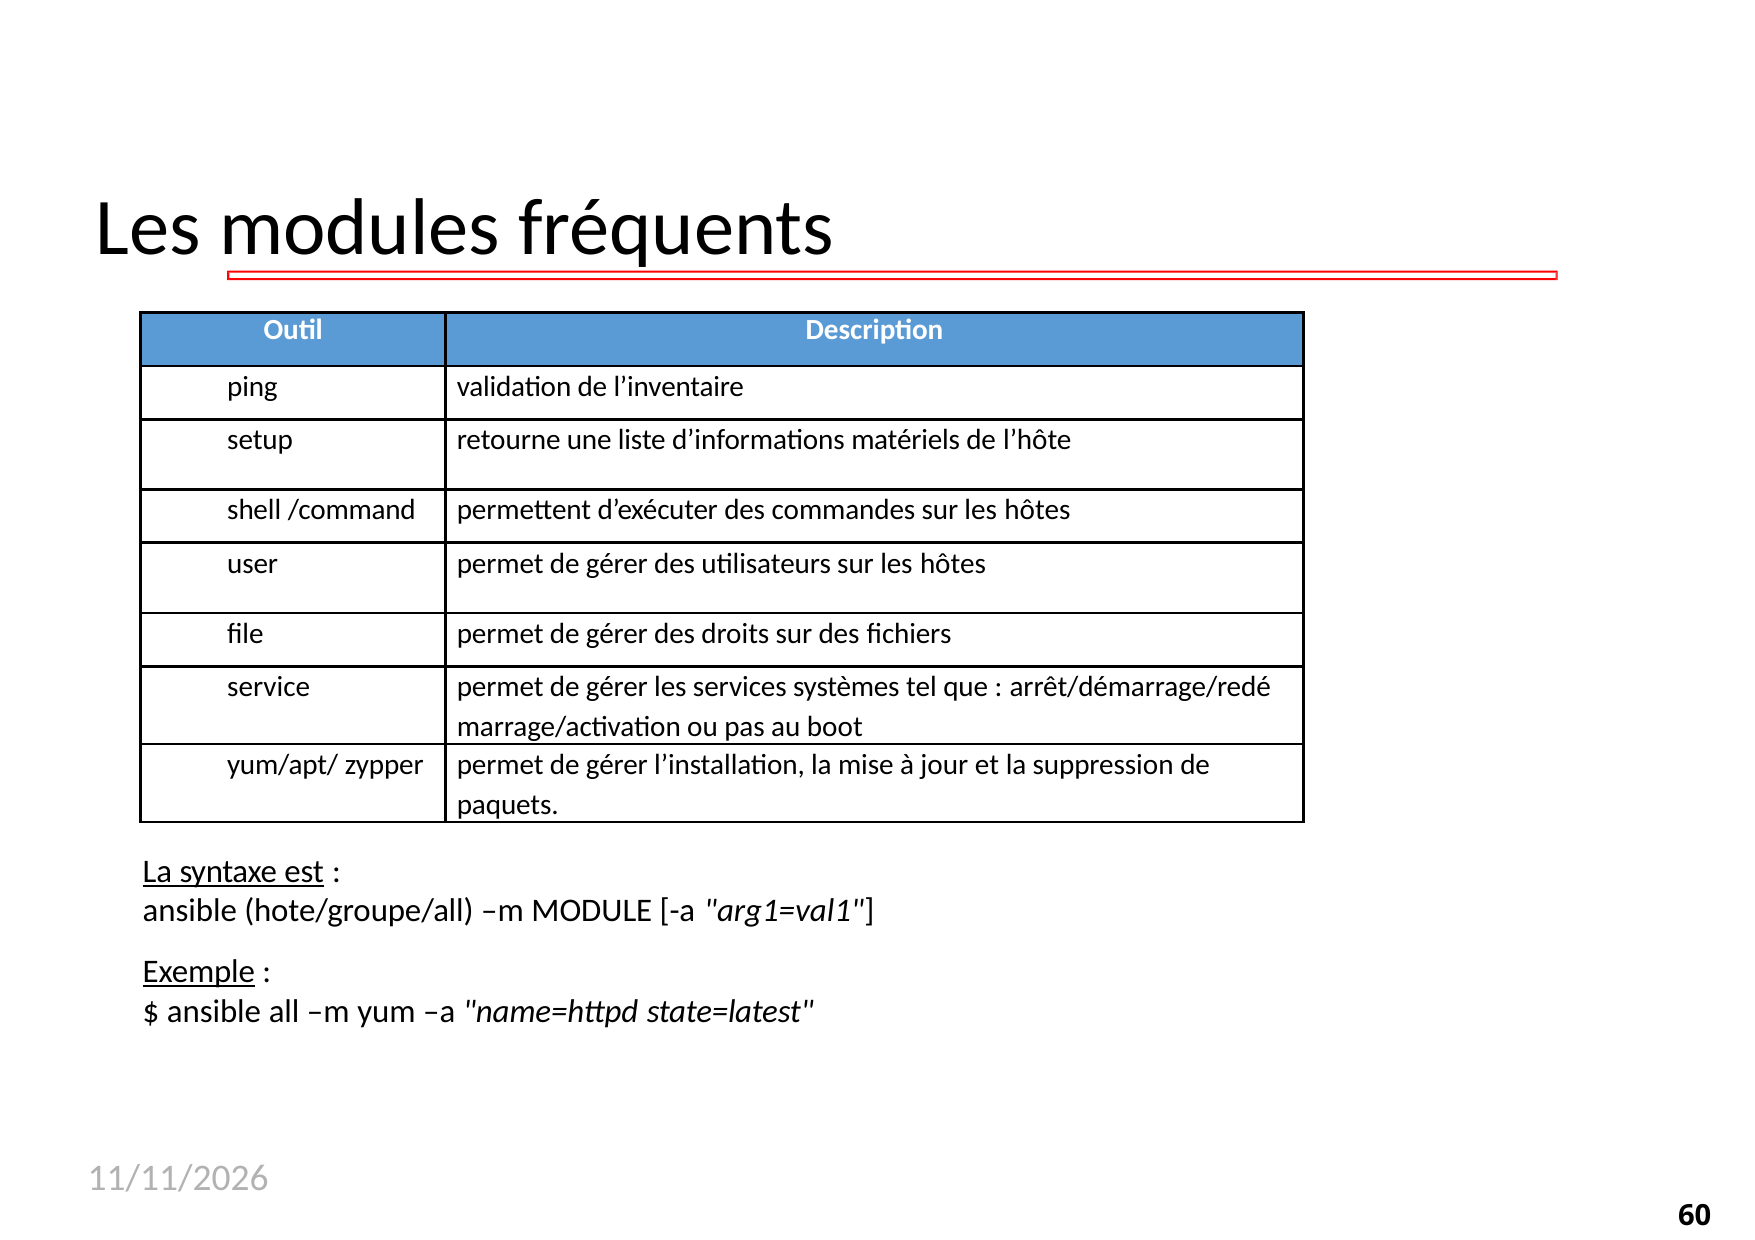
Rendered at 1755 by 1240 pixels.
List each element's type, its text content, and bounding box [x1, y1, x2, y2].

table_cell service [142, 668, 444, 743]
table_cell permet de gérer des droits sur des fichiers [447, 614, 1302, 665]
table_cell validation de l’inventaire [447, 367, 1302, 418]
table_cell permet de gérer les services systèmes tel que : arrêt/démarrage/redé marrage/activation ou pas au boot [447, 668, 1302, 743]
table_cell permettent d’exécuter des commandes sur les hôtes [447, 491, 1302, 541]
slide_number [87, 1152, 492, 1215]
text_box Les modules fréquents [93, 172, 896, 271]
table_cell permet de gérer des utilisateurs sur les hôtes [447, 544, 1302, 612]
table_cell yum/apt/ zypper [142, 745, 444, 821]
table_cell setup [142, 421, 444, 488]
table_cell permet de gérer l’installation, la mise à jour et la suppression de paquets. [447, 745, 1302, 821]
table_cell file [142, 614, 444, 665]
table_cell shell /command [142, 491, 444, 541]
table_cell ping [142, 367, 444, 418]
text_box La syntaxe est : ansible (hote/groupe/all) –m MODULE [-a "arg1=val1"] Exemple : $ ansible all –m yum –a "name=httpd state=latest" [140, 847, 1081, 1029]
slide_number 60 [1674, 1196, 1744, 1236]
table_cell user [142, 544, 444, 612]
table_cell retourne une liste d’informations matériels de l’hôte [447, 421, 1302, 488]
table_header Outil [142, 314, 444, 365]
table_header Description [447, 314, 1302, 365]
